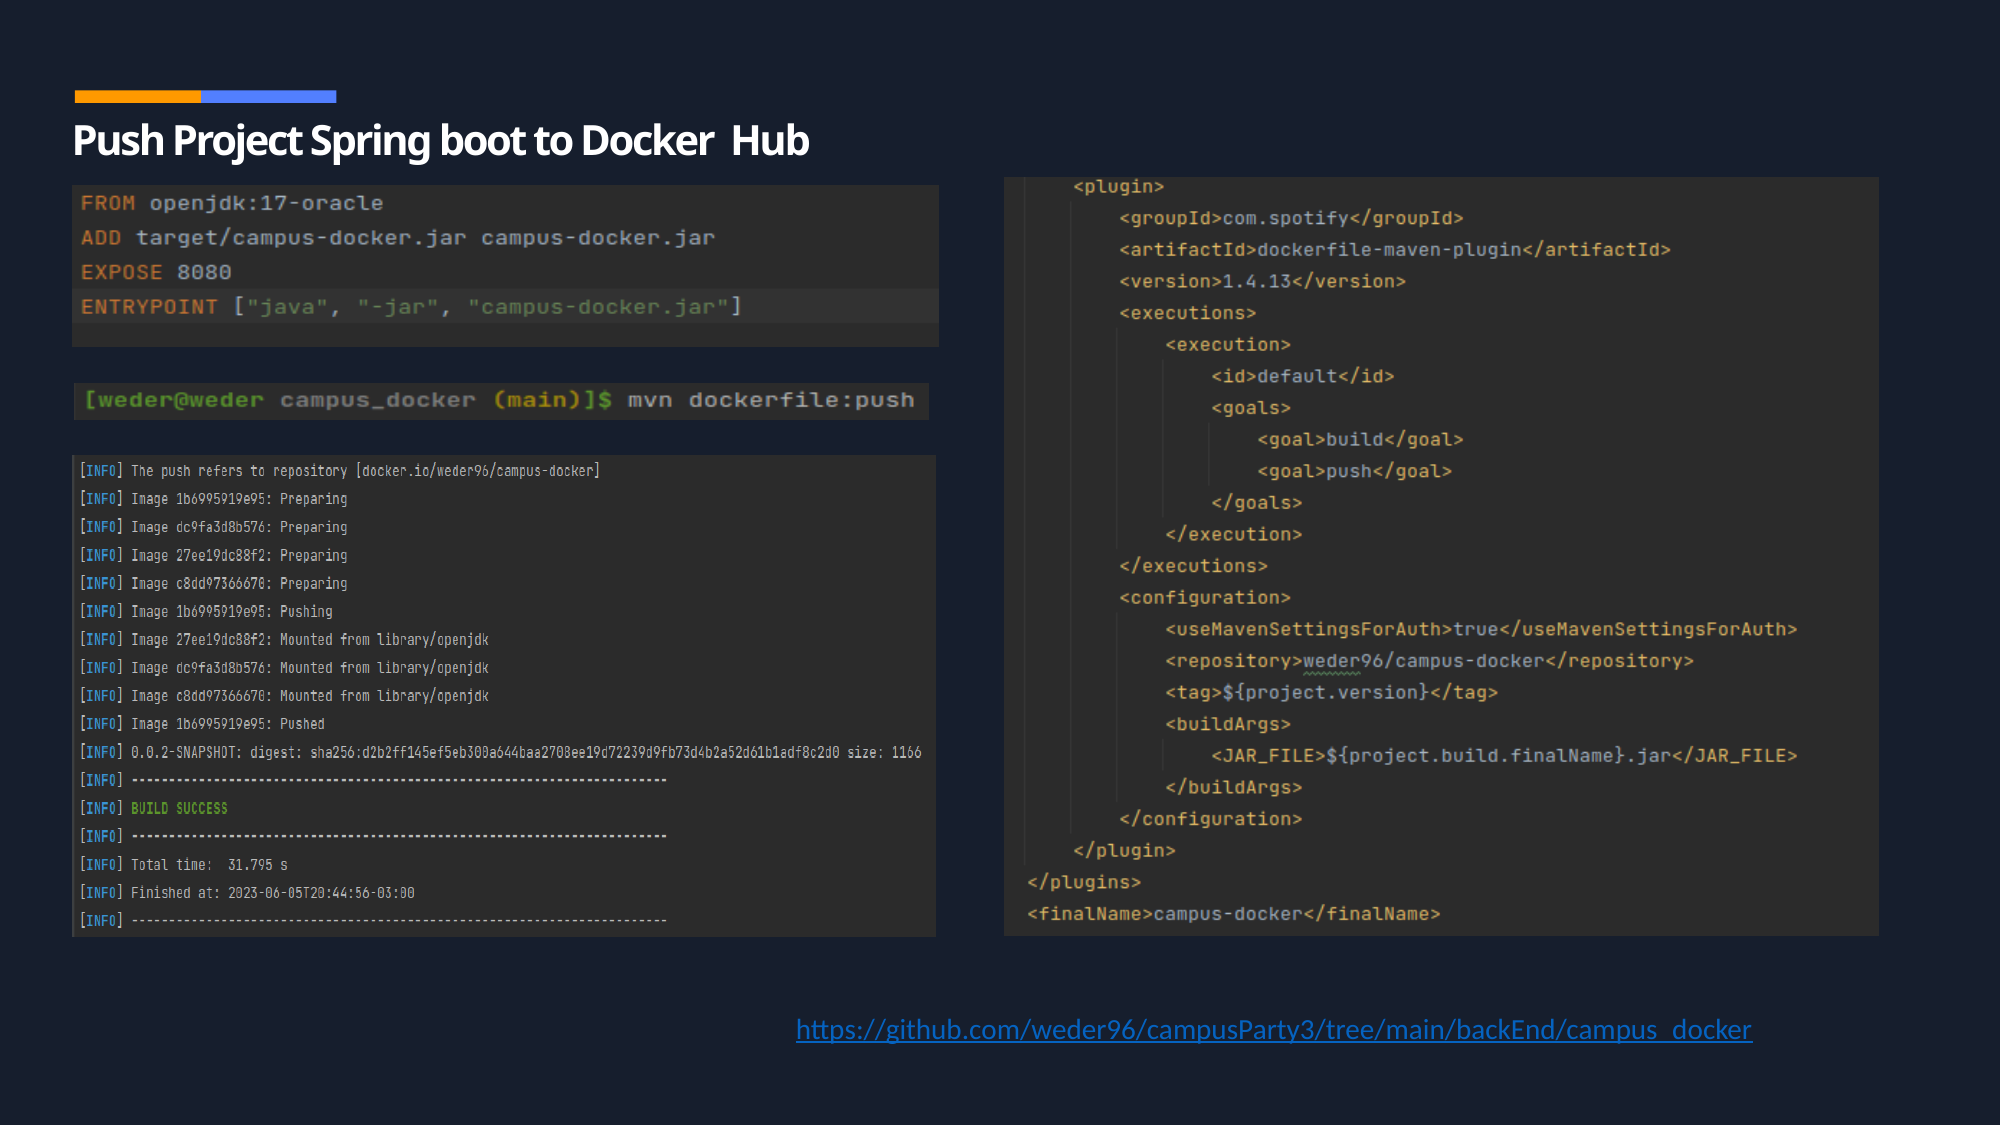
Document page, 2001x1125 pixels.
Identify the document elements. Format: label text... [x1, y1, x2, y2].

text_box https://github.com/weder96/campusParty3/tree/main/backEnd/campus_docker [781, 1002, 1879, 1053]
picture [1004, 177, 1879, 936]
picture [72, 185, 939, 347]
picture [72, 455, 936, 938]
picture [74, 383, 929, 420]
text_box Push Project Spring boot to Docker Hub [56, 112, 974, 218]
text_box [74, 90, 337, 103]
